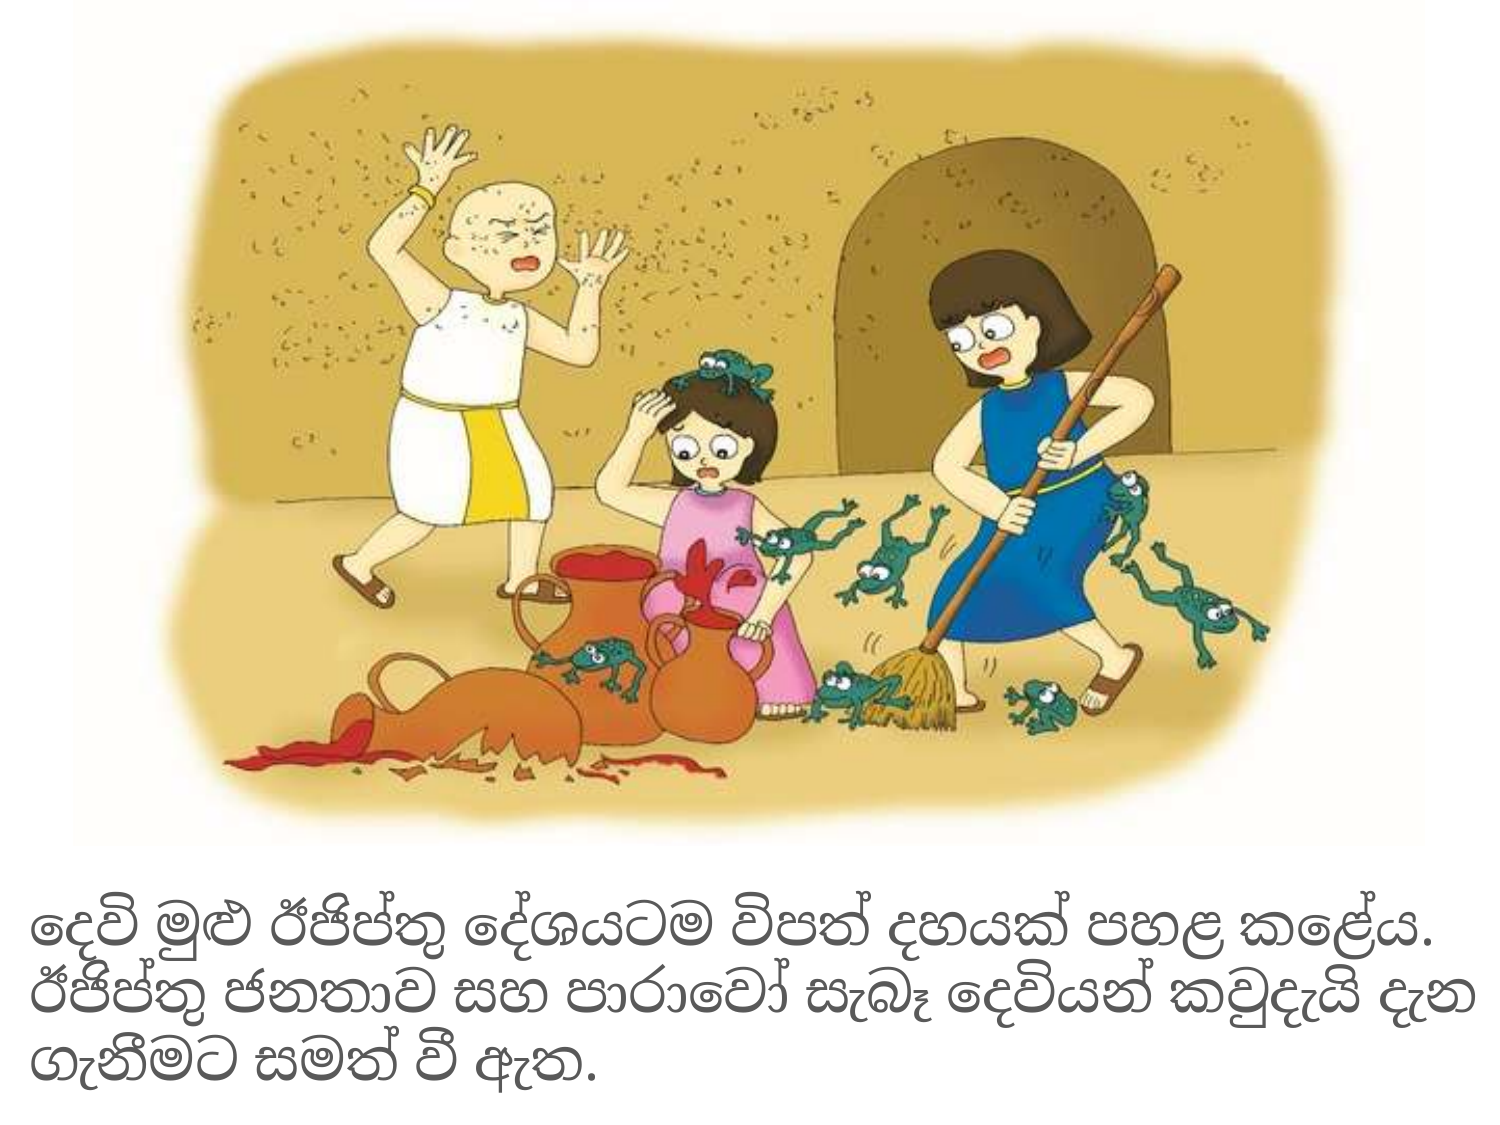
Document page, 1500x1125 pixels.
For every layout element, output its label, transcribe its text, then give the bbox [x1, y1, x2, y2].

text_box දෙවි මුළු ඊජිප්තු දේශයටම විපත් දහයක් පහළ කළේය. ඊජිප්තු ජනතාව සහ පාරාවෝ සැබෑ දෙවියන් කවුදැයි දැන ගැනීමට සමත් වී ඇත. [14, 881, 1500, 1099]
picture [73, 0, 1425, 847]
